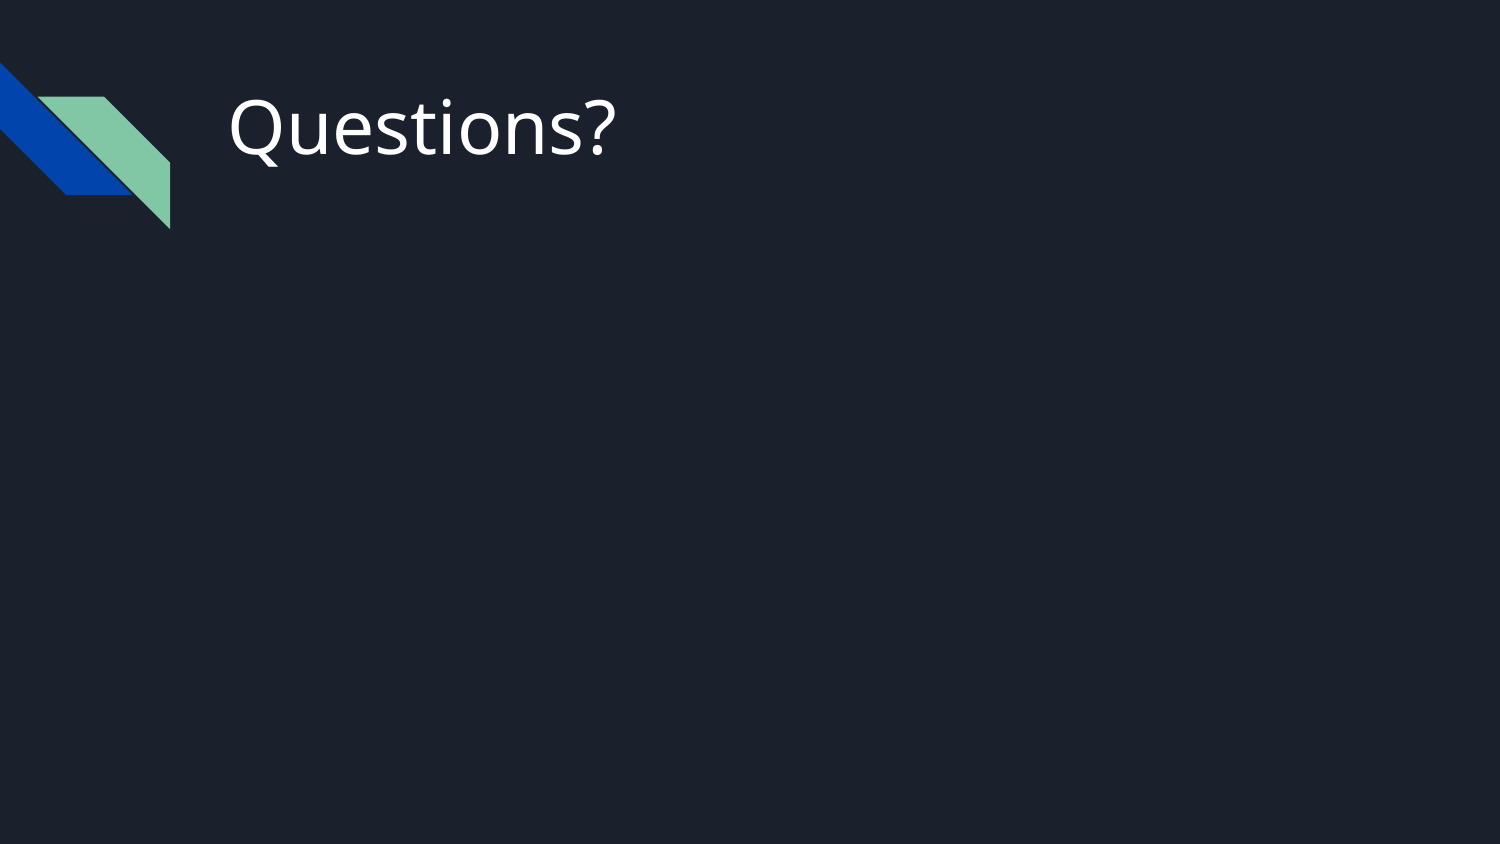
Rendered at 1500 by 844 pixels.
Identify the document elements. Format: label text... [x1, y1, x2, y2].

title Questions? [212, 64, 1368, 215]
